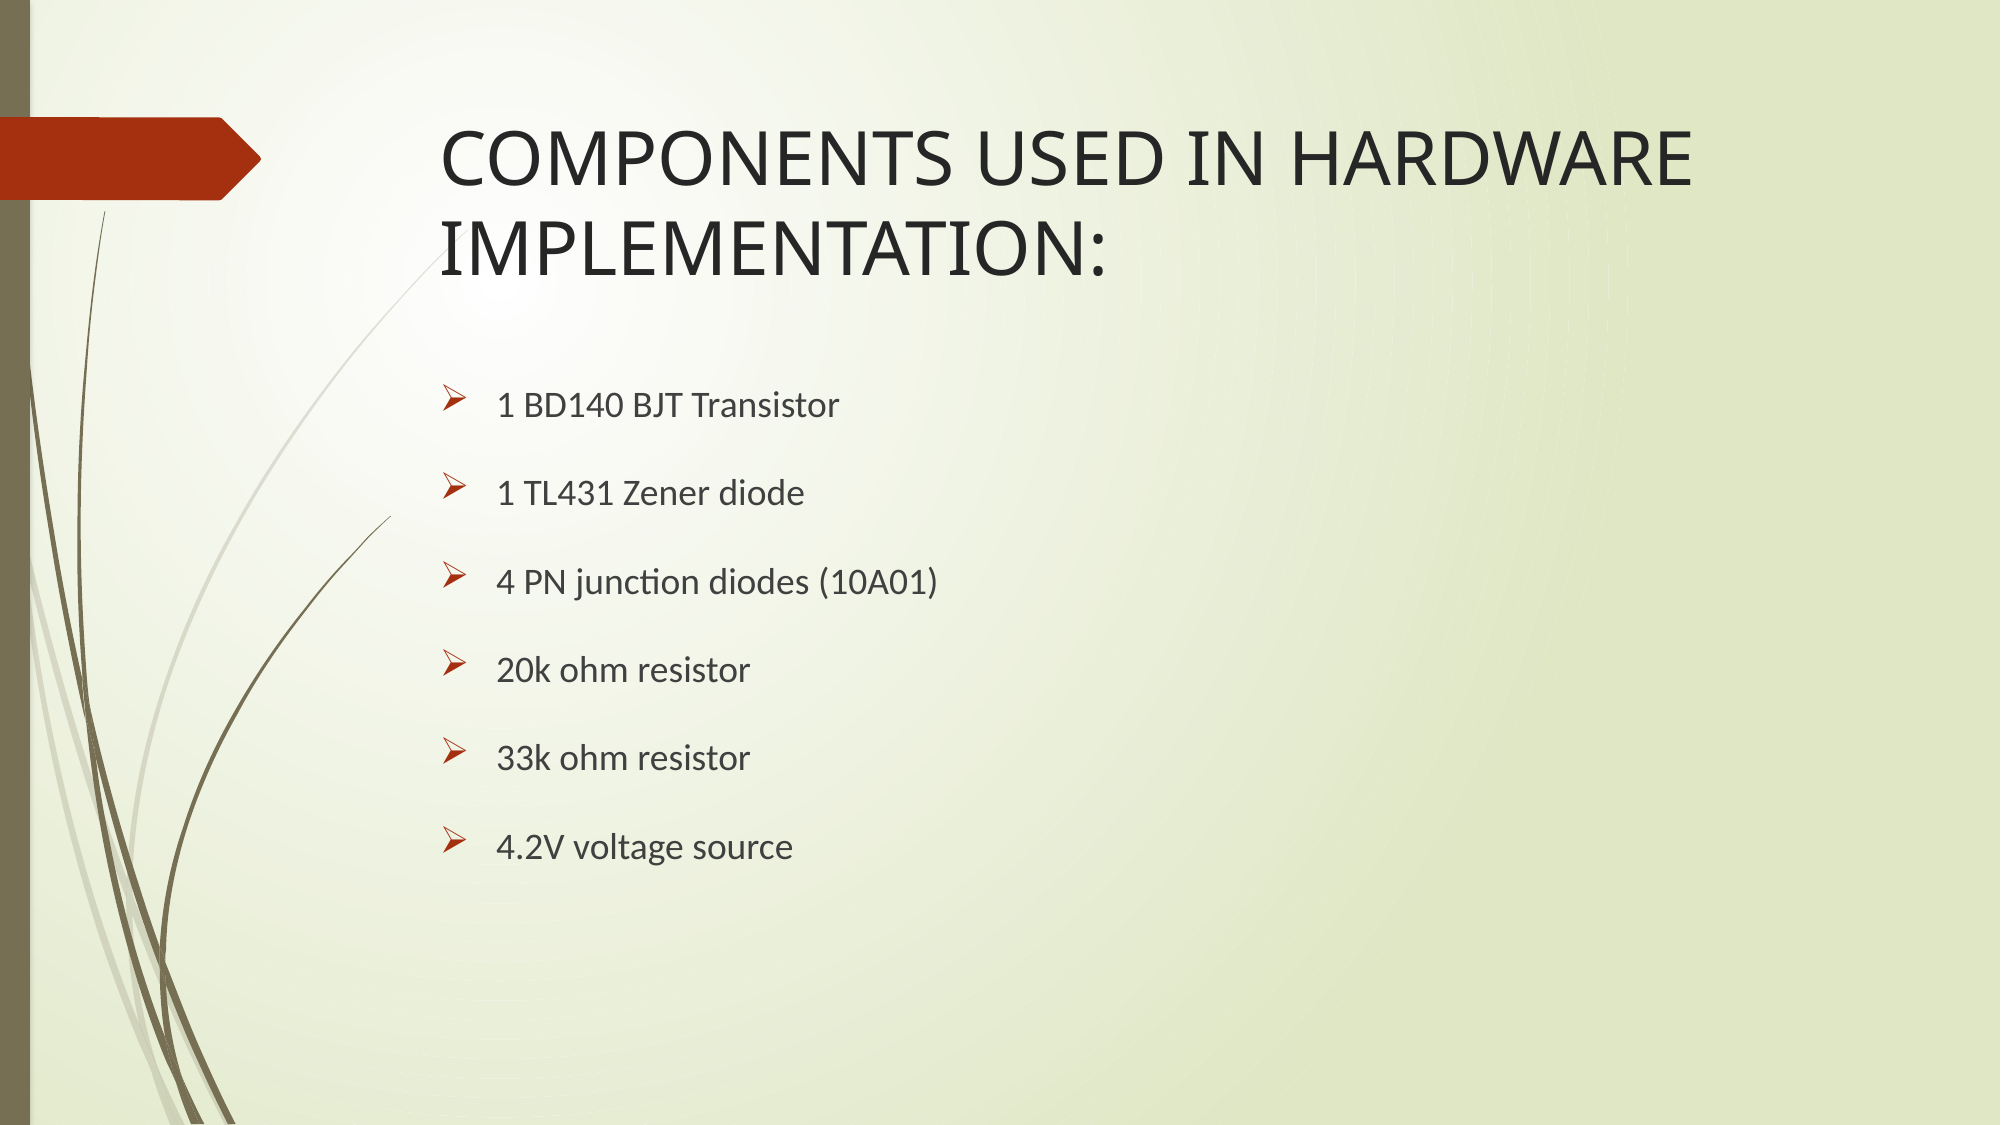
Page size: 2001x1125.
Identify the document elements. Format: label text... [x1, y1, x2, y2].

title COMPONENTS USED IN HARDWARE IMPLEMENTATION: [424, 102, 1888, 313]
list 1 BD140 BJT Transistor 1 TL431 Zener diode 4 PN junction diodes (10A01) 20k ohm resistor 33k ohm resistor 4.2V voltage source [424, 350, 1888, 970]
